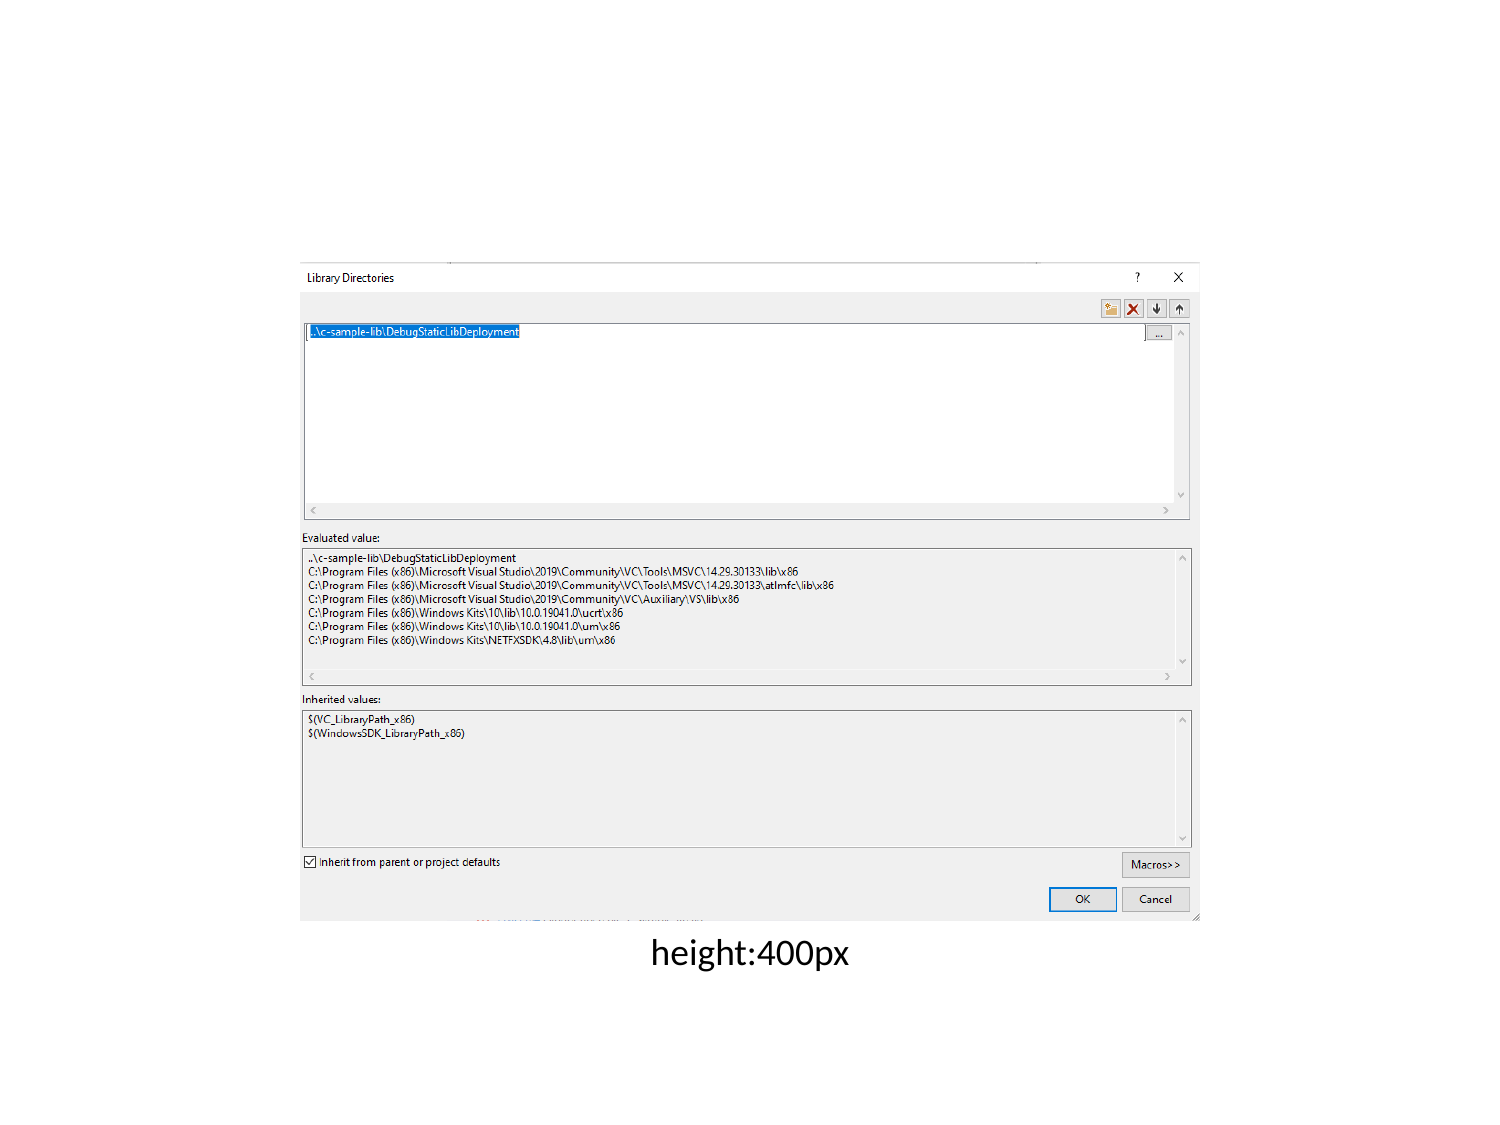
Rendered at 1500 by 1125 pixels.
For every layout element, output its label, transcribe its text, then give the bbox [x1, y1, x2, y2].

text_box height:400px [74, 920, 1425, 1005]
picture [299, 262, 1201, 921]
